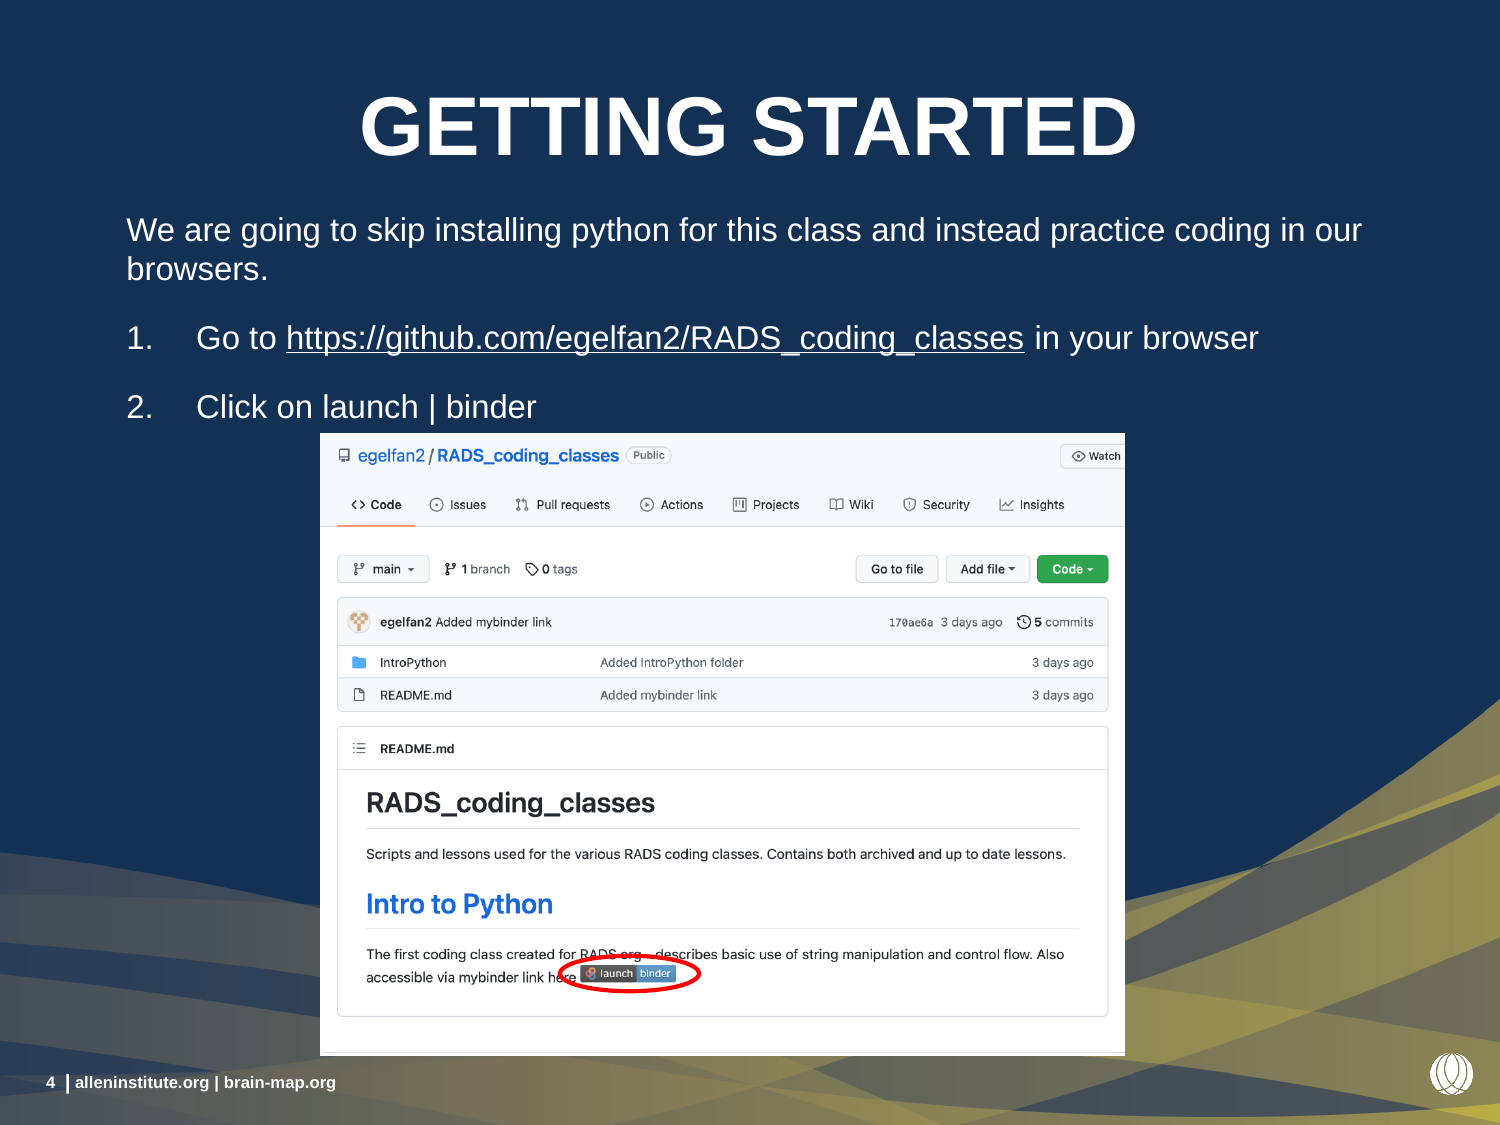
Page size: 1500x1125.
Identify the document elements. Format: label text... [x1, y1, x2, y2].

picture [0, 0, 1500, 1125]
list We are going to skip installing python for this class and instead practice coding in our browsers. Go to https://github.com/egelfan2/RADS_coding_classes in your browser Click on launch | binder [111, 200, 1387, 434]
title Getting started [111, 37, 1387, 179]
footer alleninstitute.org | brain-map.org [75, 1061, 1374, 1093]
slide_number 4 [6, 1061, 56, 1093]
